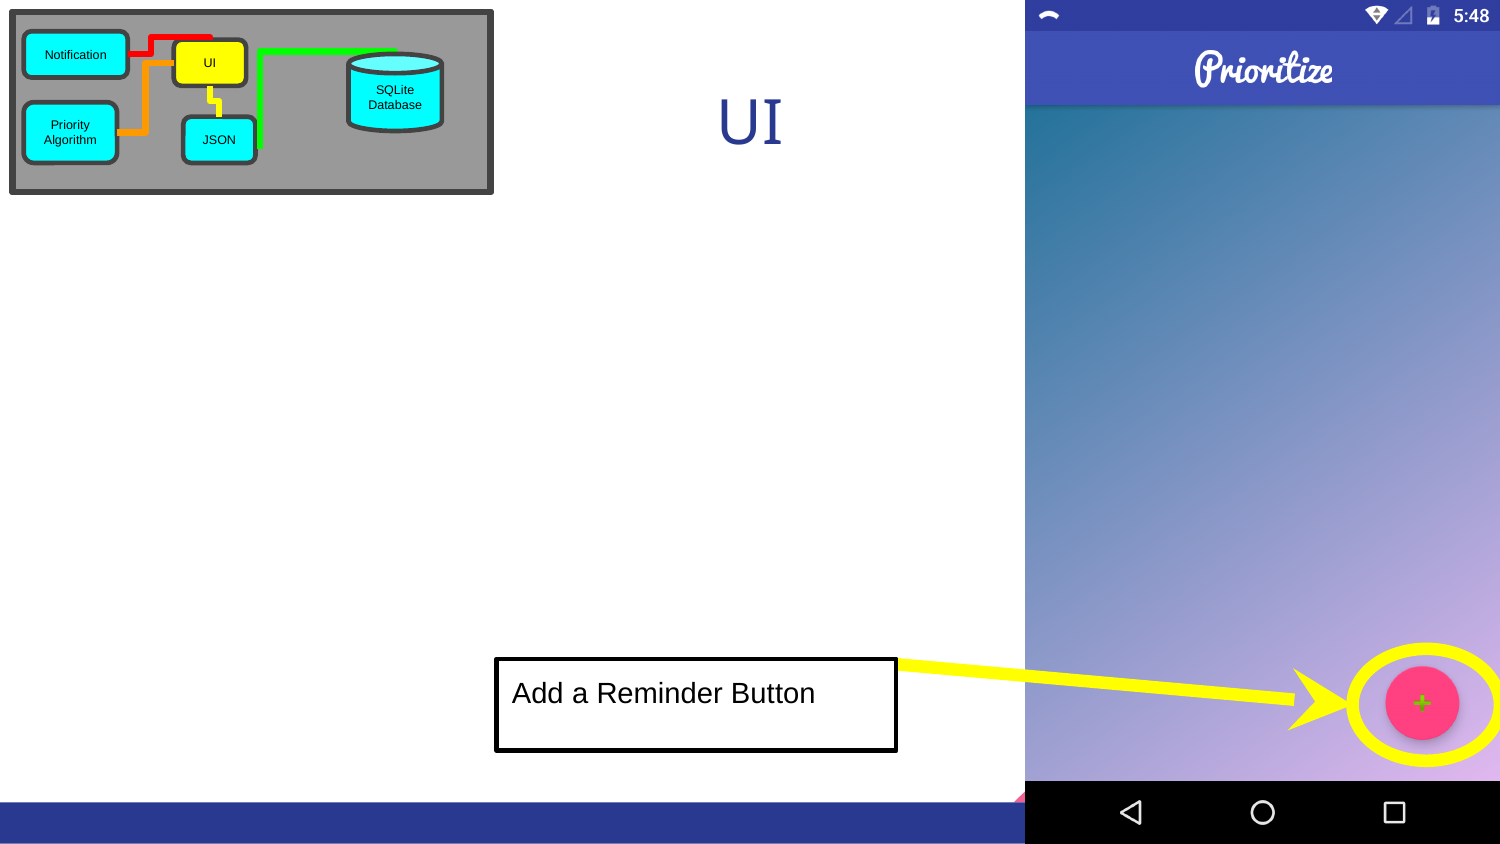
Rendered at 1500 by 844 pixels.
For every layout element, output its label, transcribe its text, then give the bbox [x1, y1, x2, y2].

text_box Add a Reminder Button [496, 658, 897, 751]
title UI [496, 67, 1020, 167]
picture [1025, 0, 1500, 844]
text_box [895, 663, 1353, 706]
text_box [12, 11, 491, 193]
